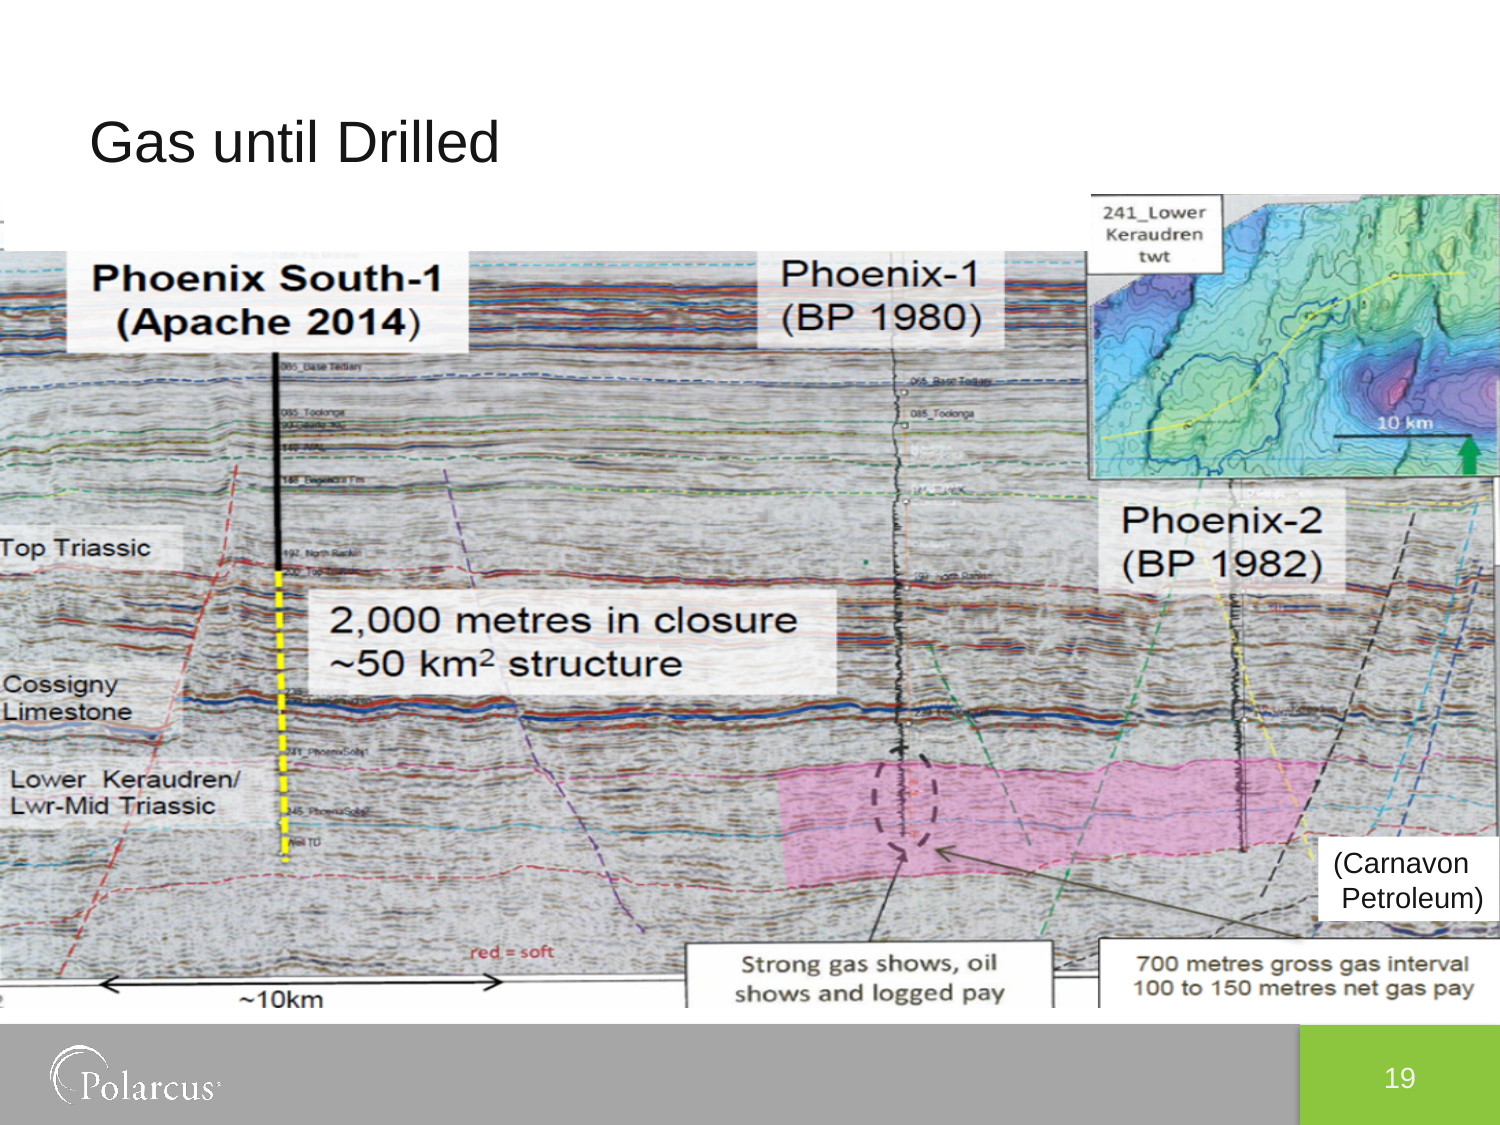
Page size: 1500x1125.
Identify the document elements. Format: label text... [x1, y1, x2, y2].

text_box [0, 181, 1500, 1008]
picture [50, 1045, 221, 1105]
title Gas until Drilled [75, 45, 1425, 181]
